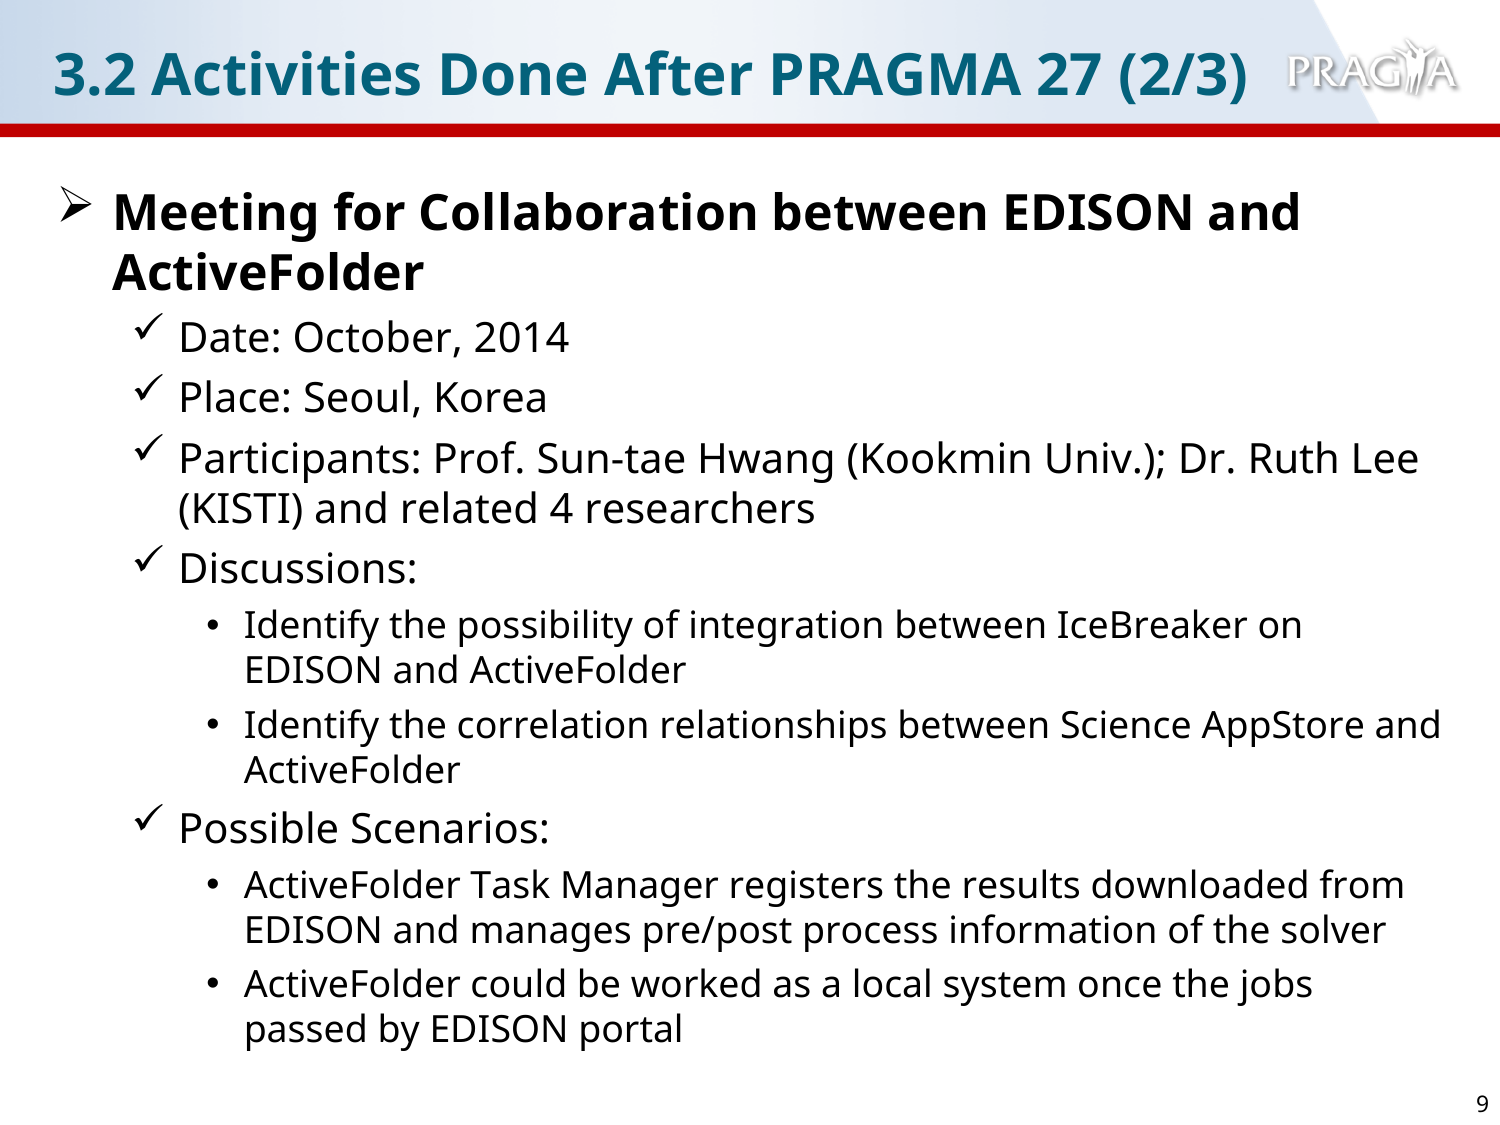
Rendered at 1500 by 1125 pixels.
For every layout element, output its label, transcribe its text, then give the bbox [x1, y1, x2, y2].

text_box 3.2 Activities Done After PRAGMA 27 (2/3) [39, 19, 1483, 126]
text_box Meeting for Collaboration between EDISON and ActiveFolder Date: October, 2014 Place: Seoul, Korea Participants: Prof. Sun-tae Hwang (Kookmin Univ.); Dr. Ruth Lee (KISTI) and related 4 researchers Discussions: Identify the possibility of integration between IceBreaker on EDISON and ActiveFolder Identify the correlation relationships between Science AppStore and ActiveFolder Possible Scenarios: ActiveFolder Task Manager registers the results downloaded from EDISON and manages pre/post process information of the solver ActiveFolder could be worked as a local system once the jobs passed by EDISON portal [41, 172, 1459, 1106]
text_box <number> [1154, 1081, 1500, 1125]
picture [0, 0, 1388, 123]
